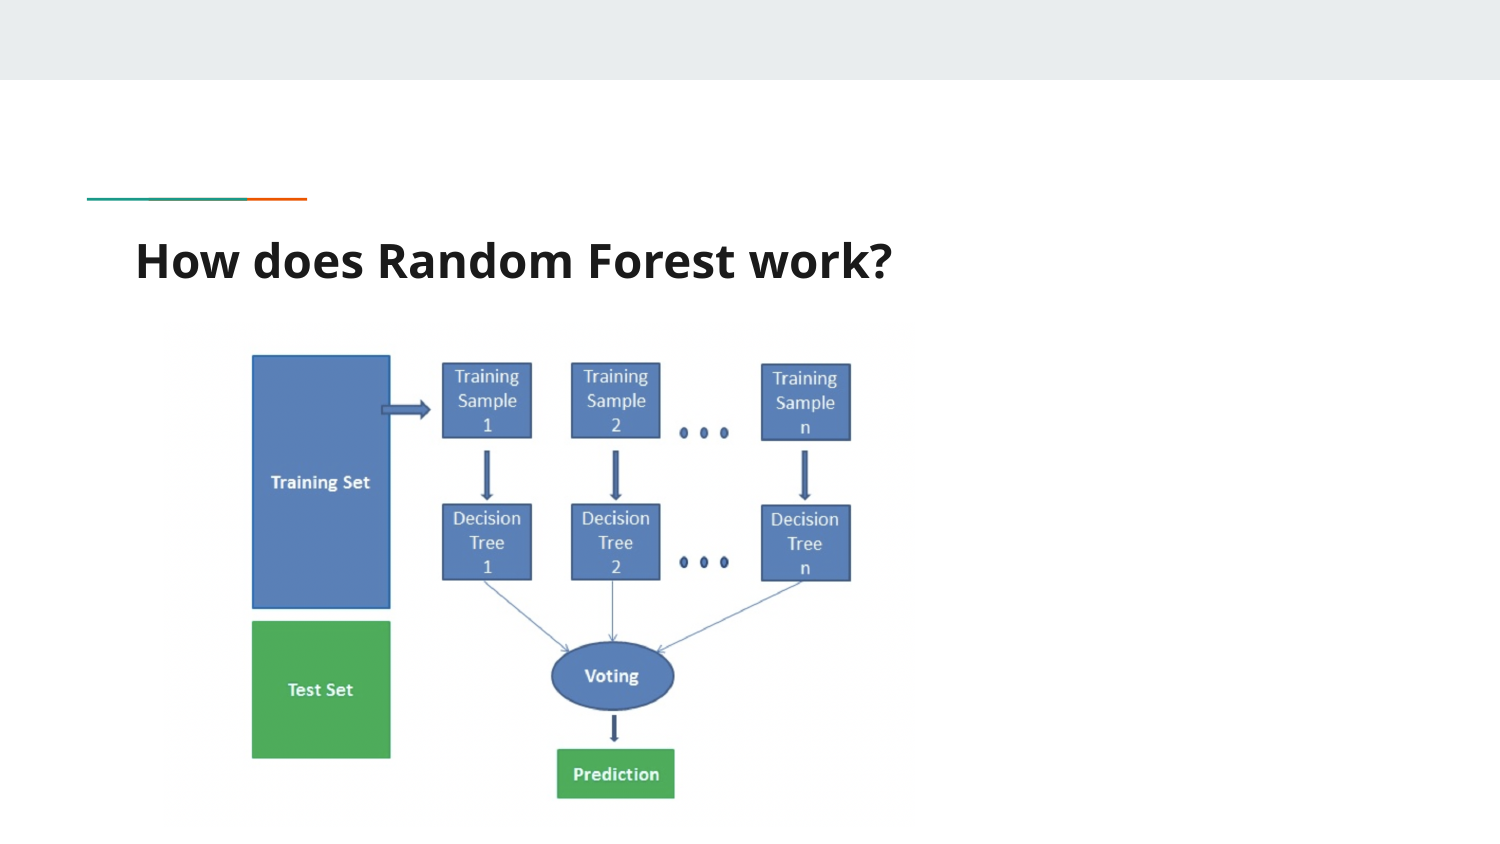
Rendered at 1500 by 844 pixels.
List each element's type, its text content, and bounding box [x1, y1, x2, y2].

picture [163, 322, 915, 827]
title How does Random Forest work? [119, 216, 1381, 305]
